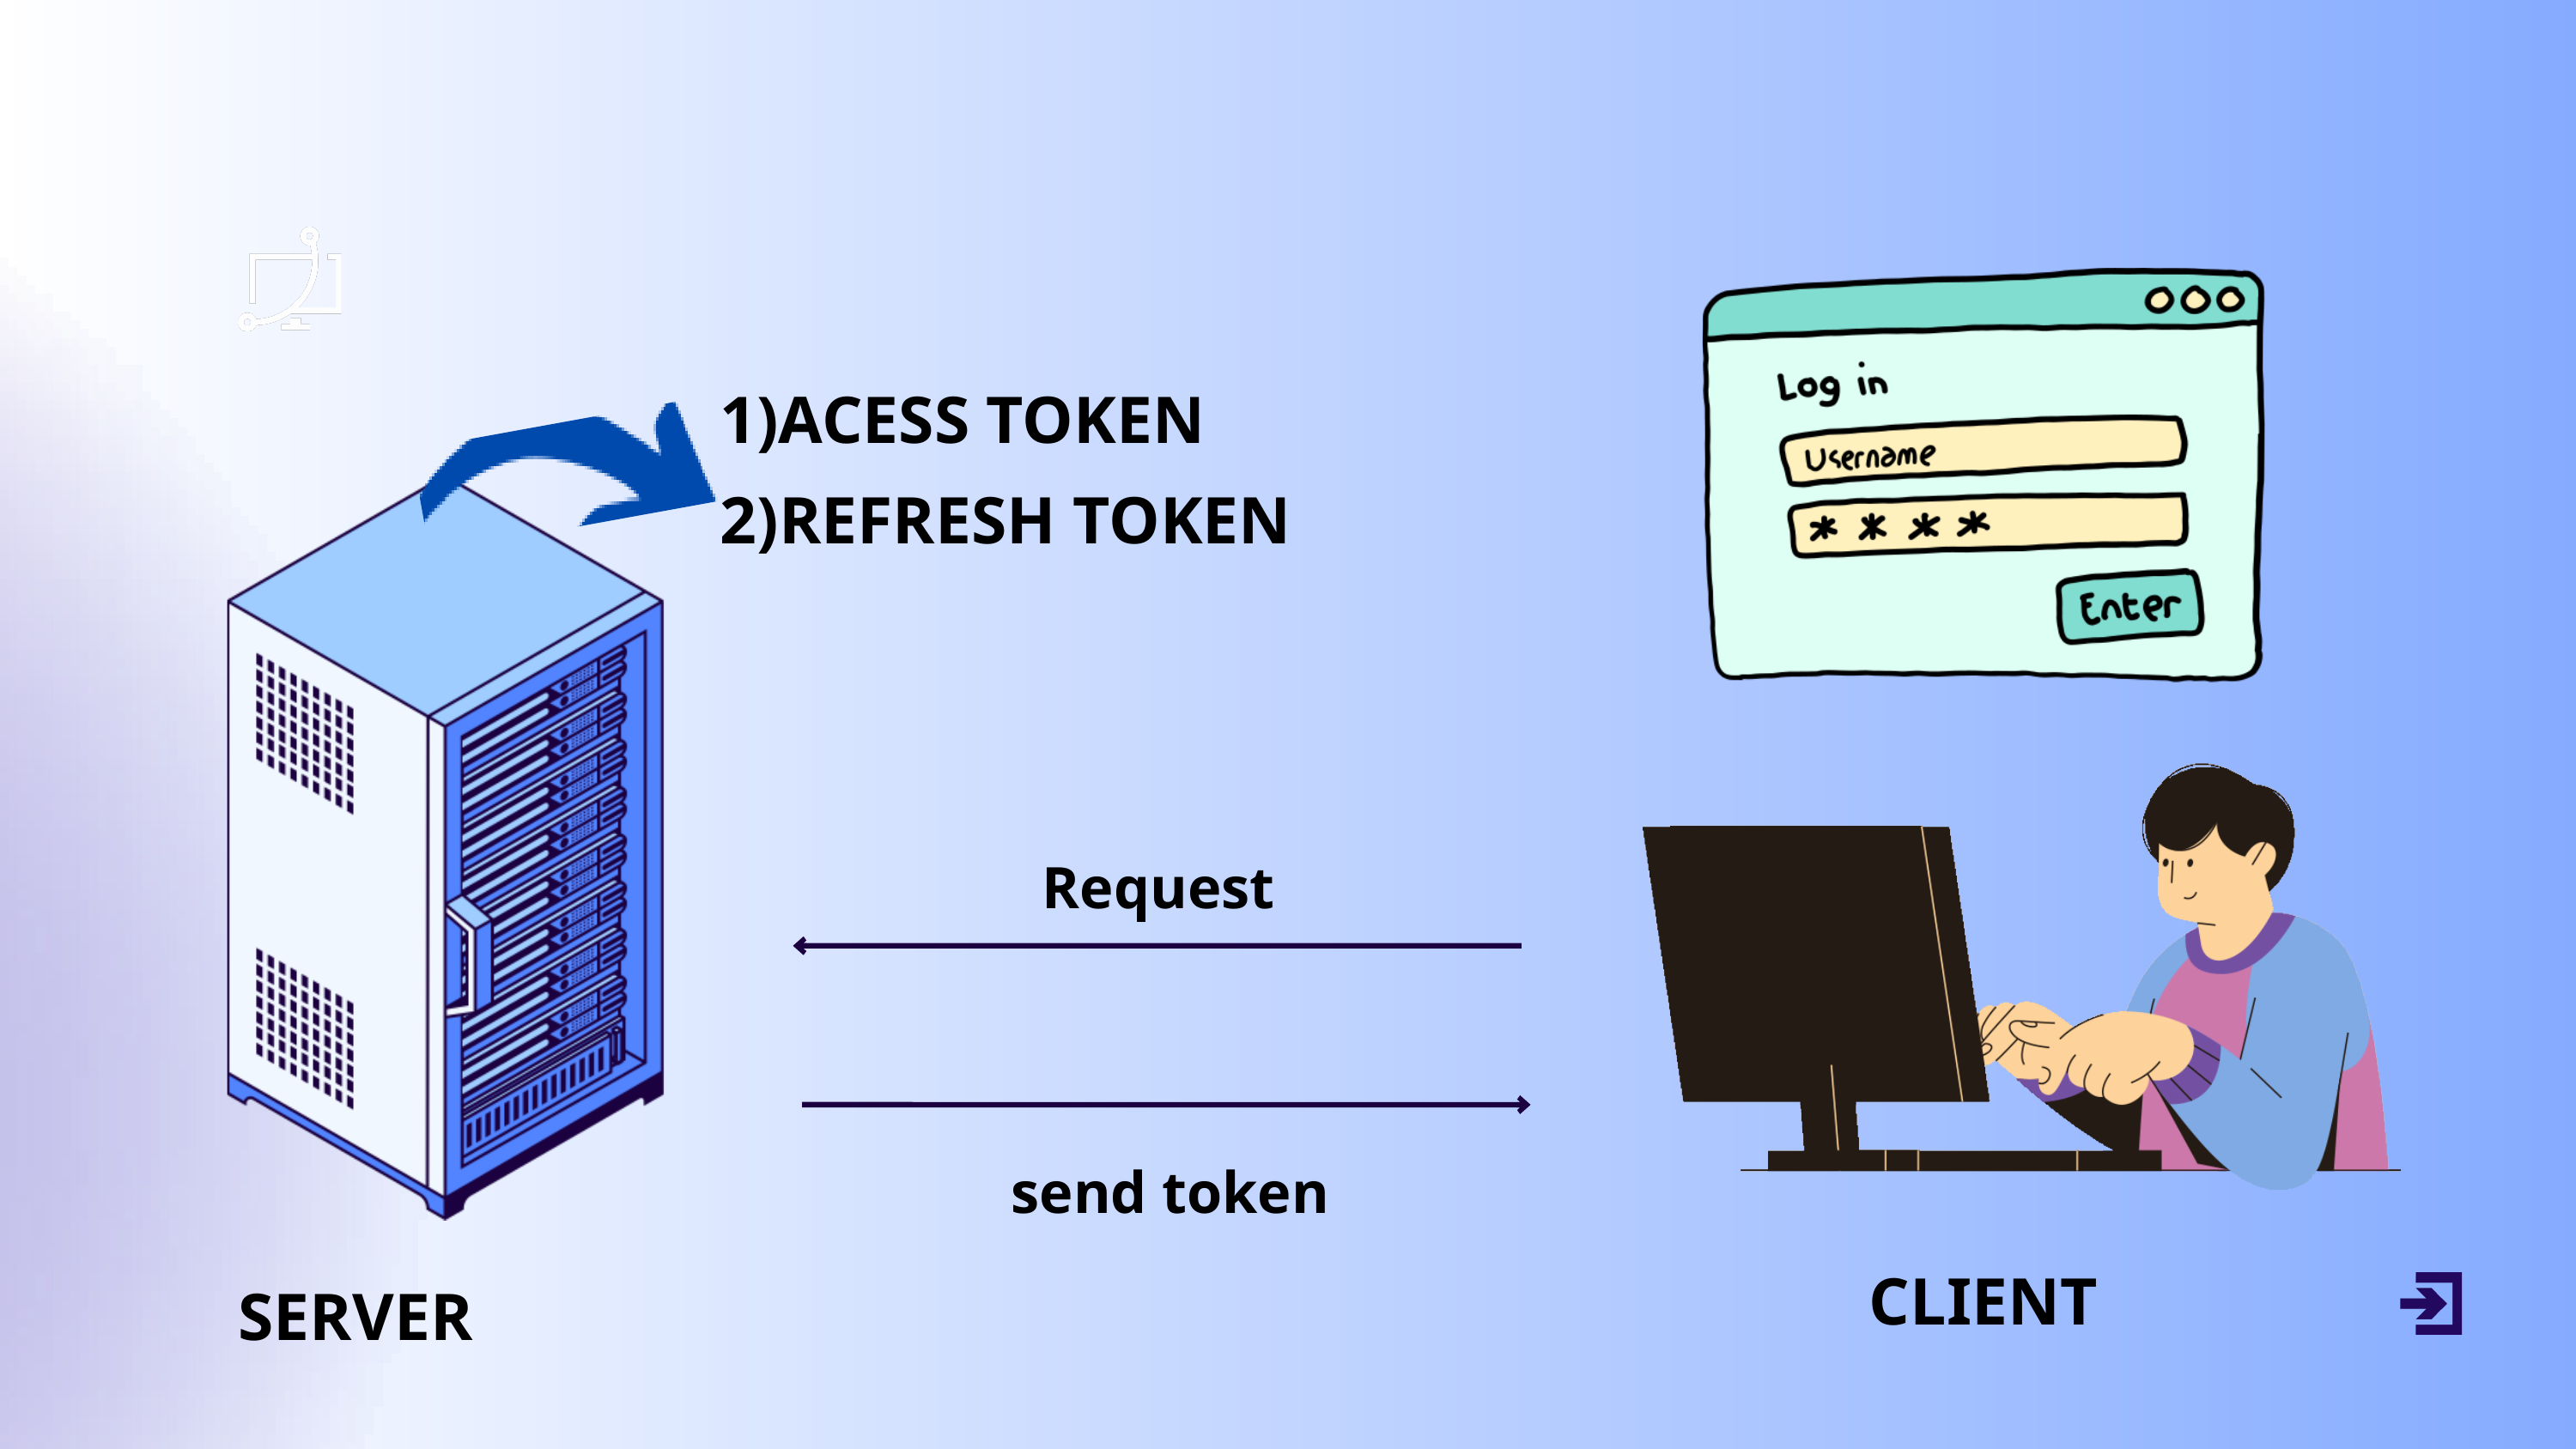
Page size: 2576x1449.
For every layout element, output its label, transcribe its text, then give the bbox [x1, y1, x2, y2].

text_box [802, 1098, 1531, 1112]
text_box [1702, 268, 2265, 682]
text_box send token [824, 1144, 1531, 1225]
text_box 1)ACESS TOKEN [720, 366, 1223, 457]
text_box 2)REFRESH TOKEN [720, 467, 1371, 557]
text_box [410, 397, 720, 554]
text_box Request [885, 840, 1447, 920]
text_box [2400, 1272, 2463, 1335]
text_box CLIENT [1868, 1248, 2196, 1338]
text_box [0, 27, 446, 1449]
text_box [227, 475, 665, 1221]
picture [1643, 761, 2401, 1191]
text_box [238, 227, 342, 331]
text_box SERVER [238, 1263, 566, 1354]
